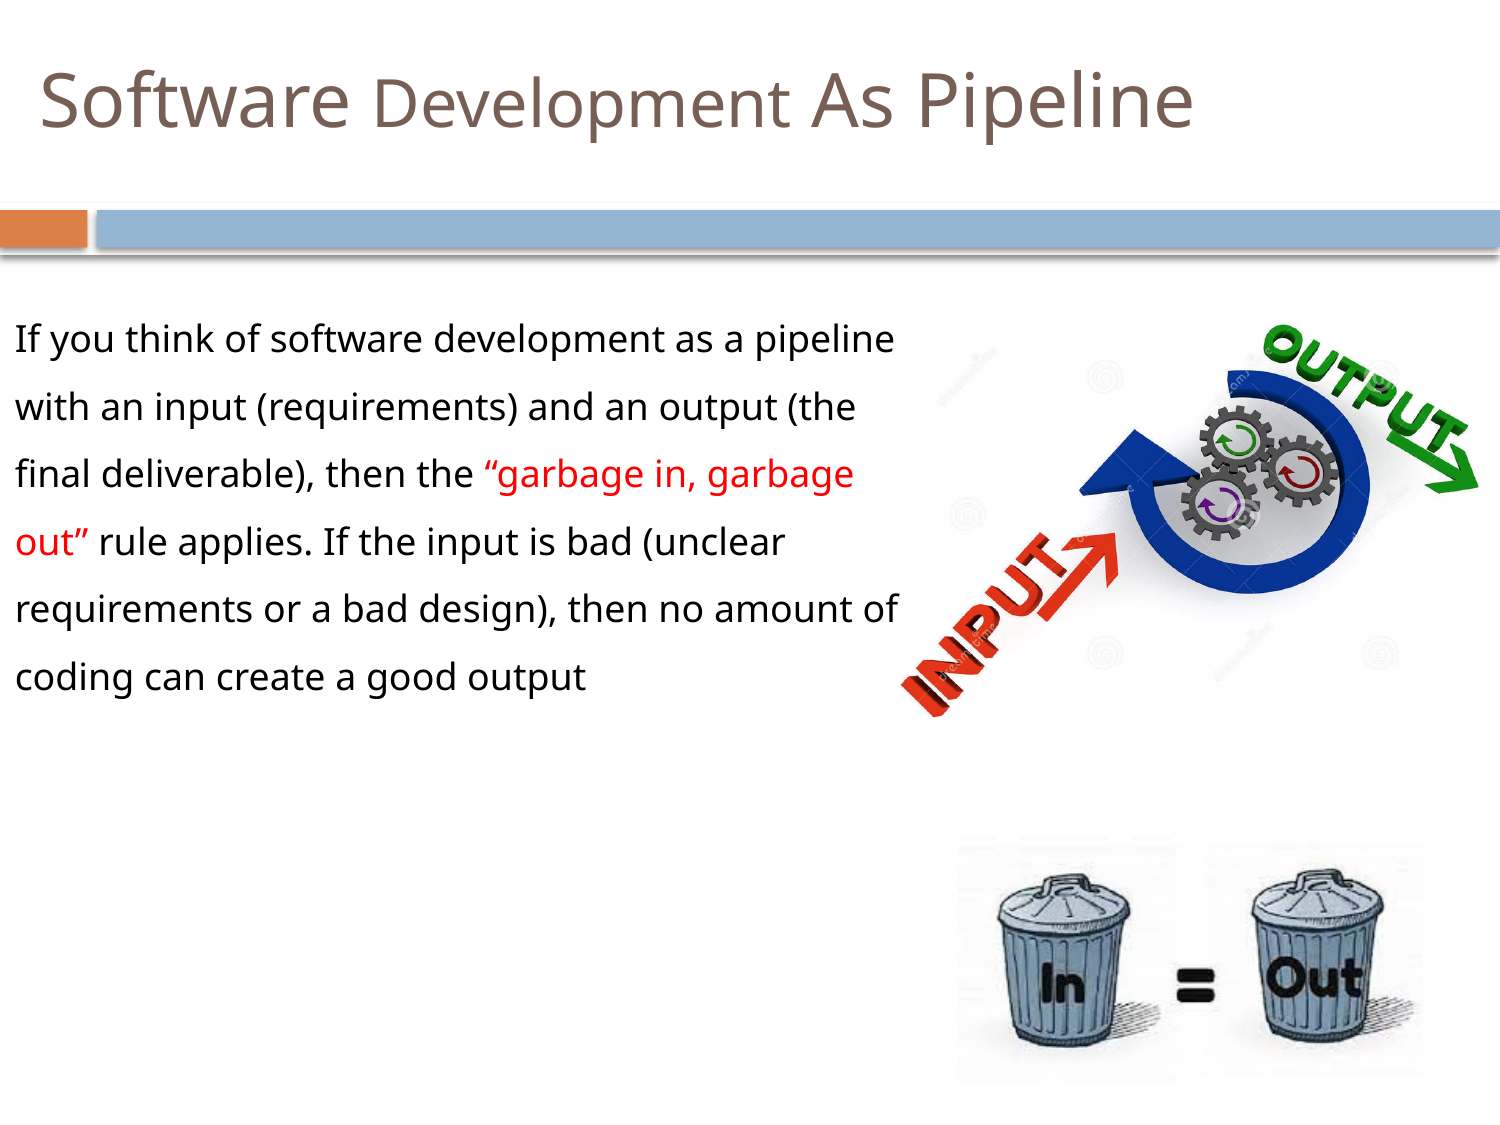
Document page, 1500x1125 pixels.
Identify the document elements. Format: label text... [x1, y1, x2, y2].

picture [899, 299, 1482, 736]
title Software Development As Pipeline [24, 16, 1363, 179]
text_box If you think of software development as a pipeline with an input (requirements) and an output (the final deliverable), then the “garbage in, garbage out” rule applies. If the input is bad (unclear requirements or a bad design), then no amount of coding can create a good output [0, 285, 925, 881]
picture [958, 825, 1423, 1092]
